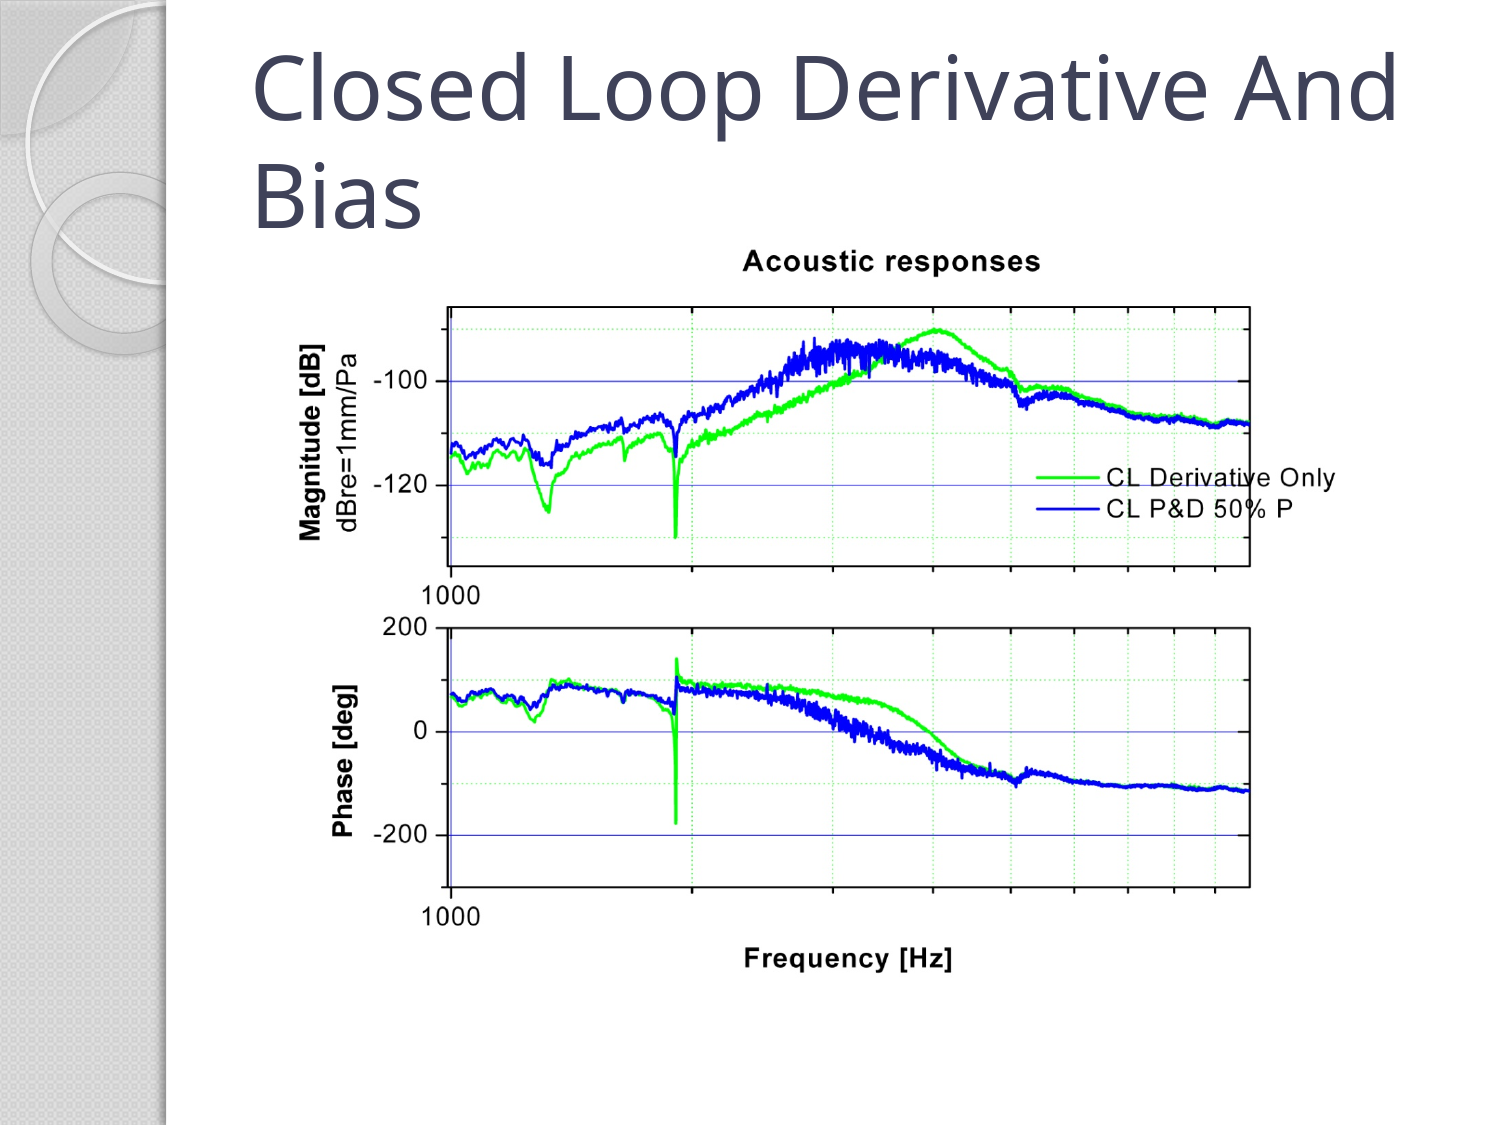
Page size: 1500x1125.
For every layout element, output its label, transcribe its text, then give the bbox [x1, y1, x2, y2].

title Closed Loop Derivative And Bias [235, 45, 1466, 233]
picture [287, 229, 1357, 1003]
